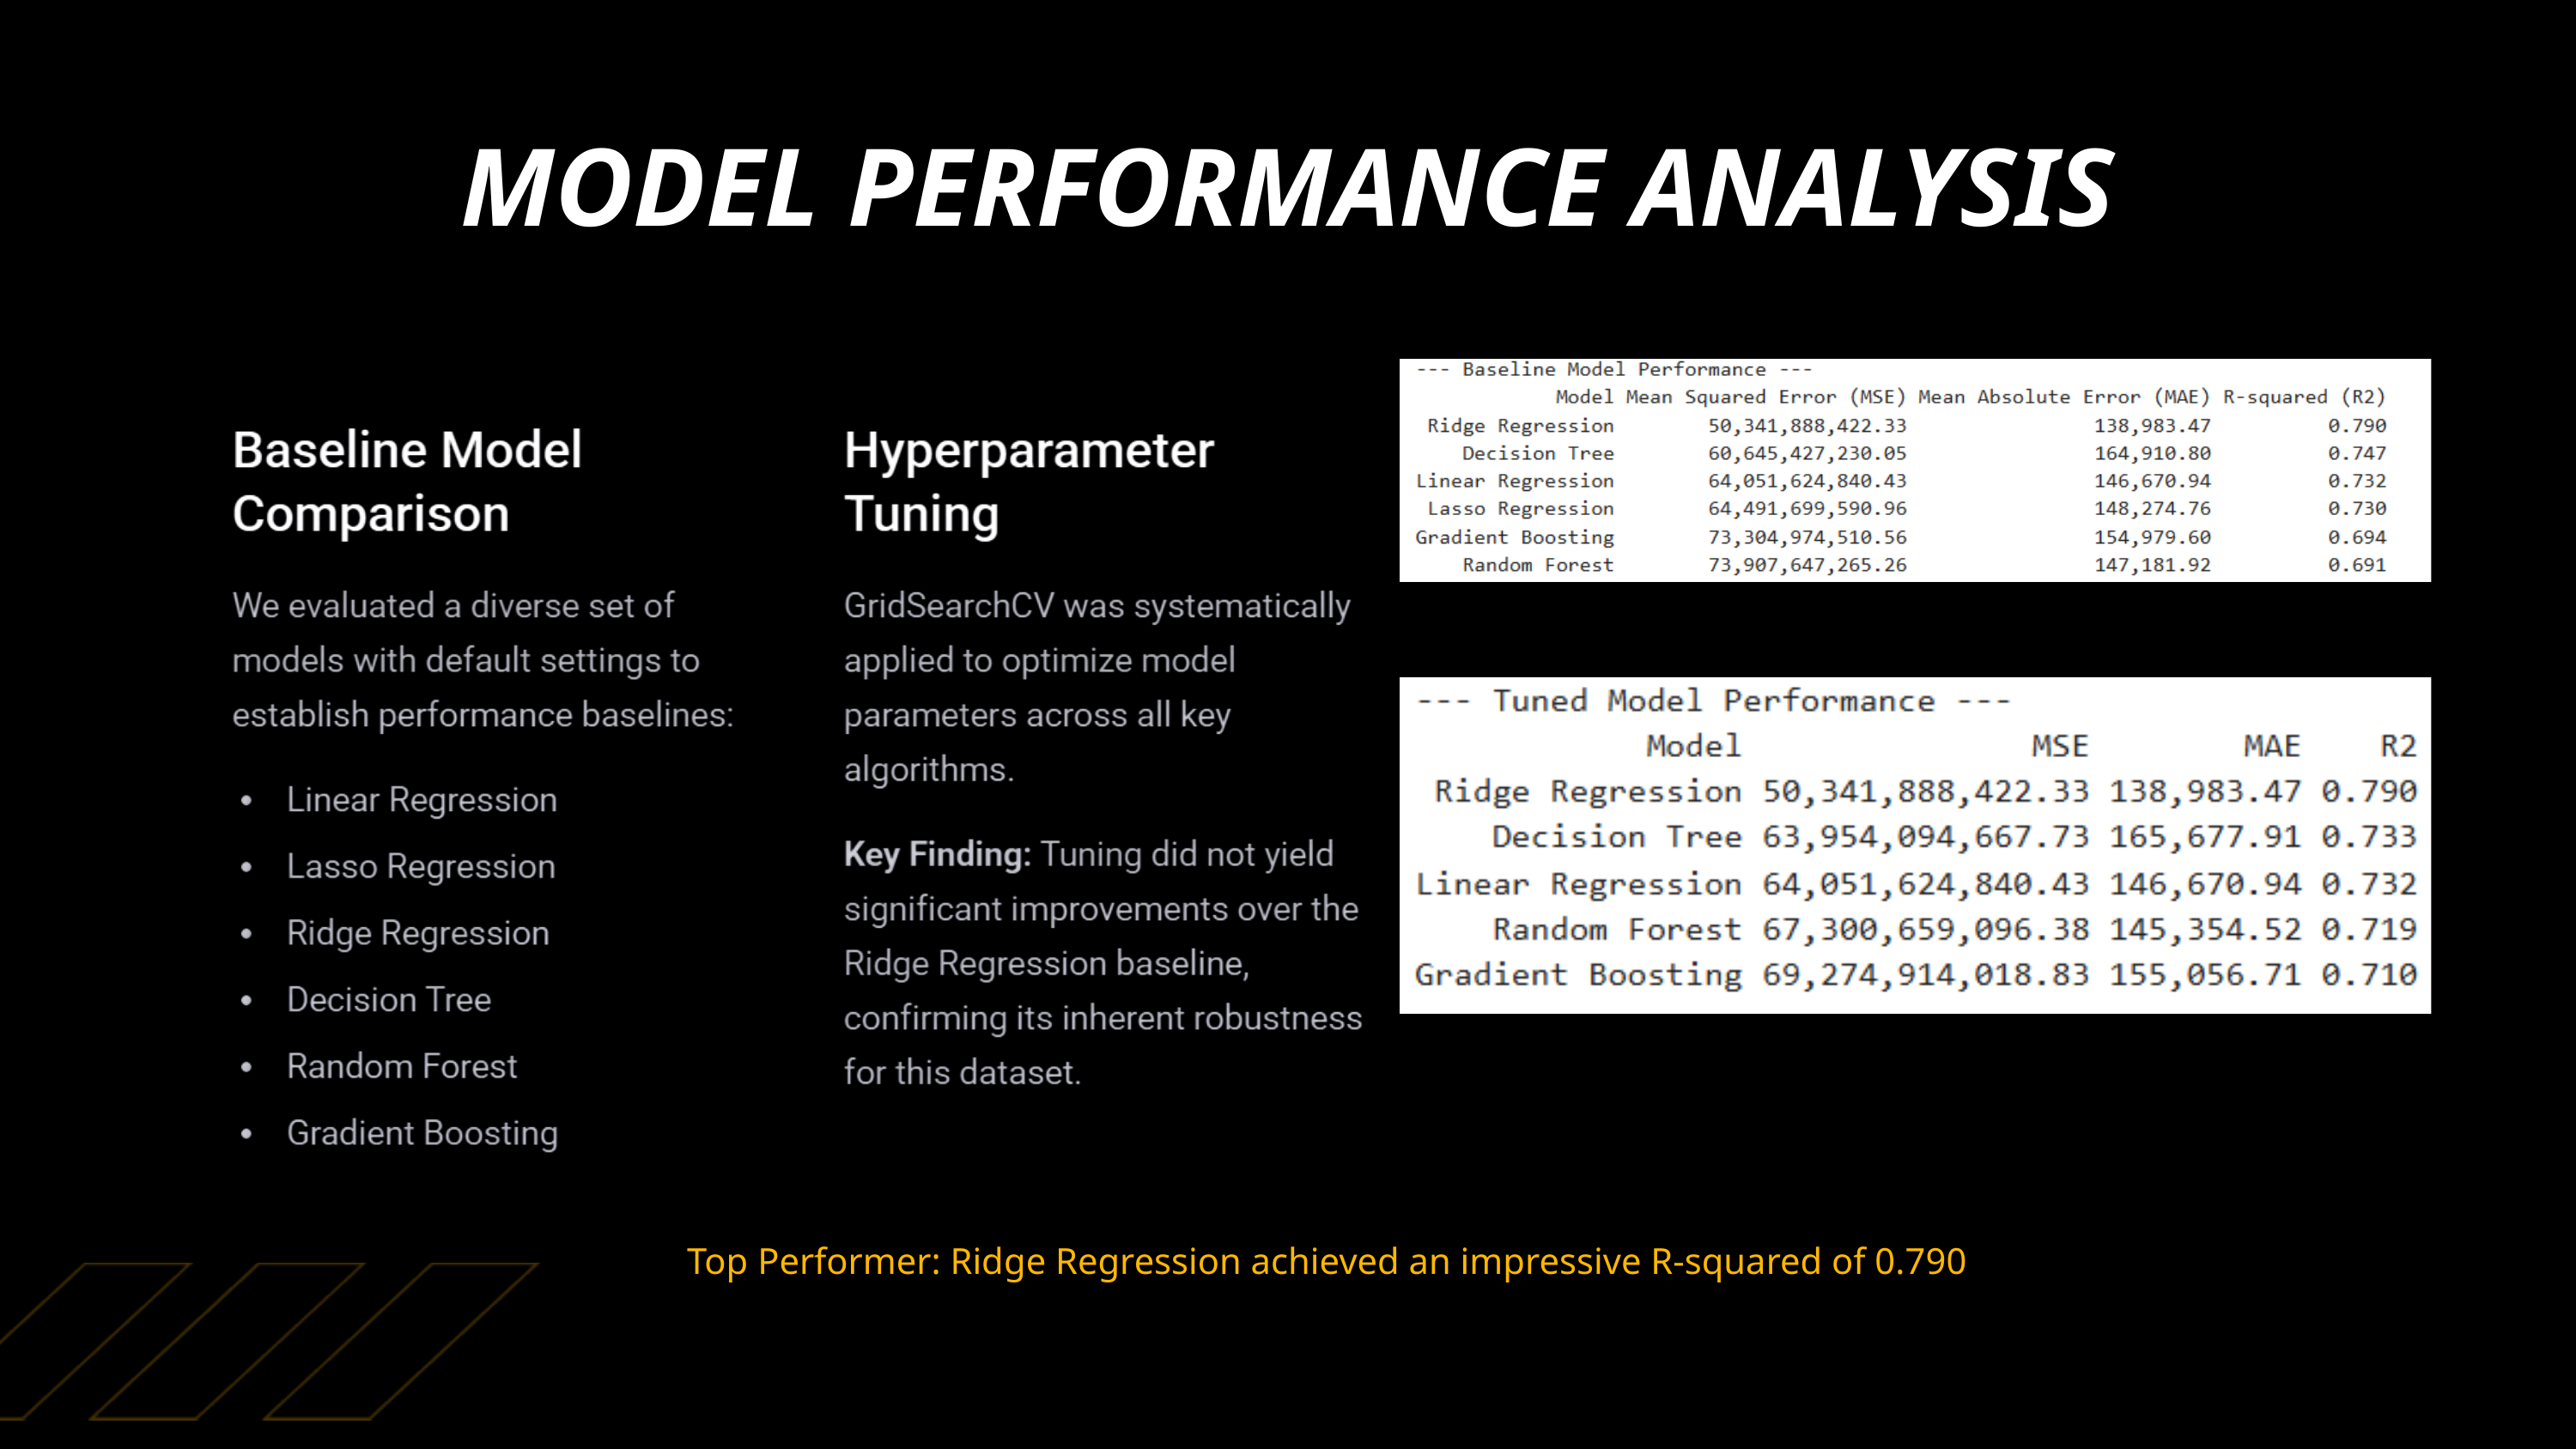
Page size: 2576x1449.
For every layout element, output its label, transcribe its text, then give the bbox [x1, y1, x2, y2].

text_box MODEL PERFORMANCE ANALYSIS [193, 130, 2383, 249]
text_box [144, 359, 1421, 1173]
text_box [0, 1263, 543, 1421]
text_box Top Performer: Ridge Regression achieved an impressive R-squared of 0.790 [542, 1231, 2112, 1282]
text_box [1400, 359, 2432, 582]
text_box [1400, 677, 2432, 1015]
